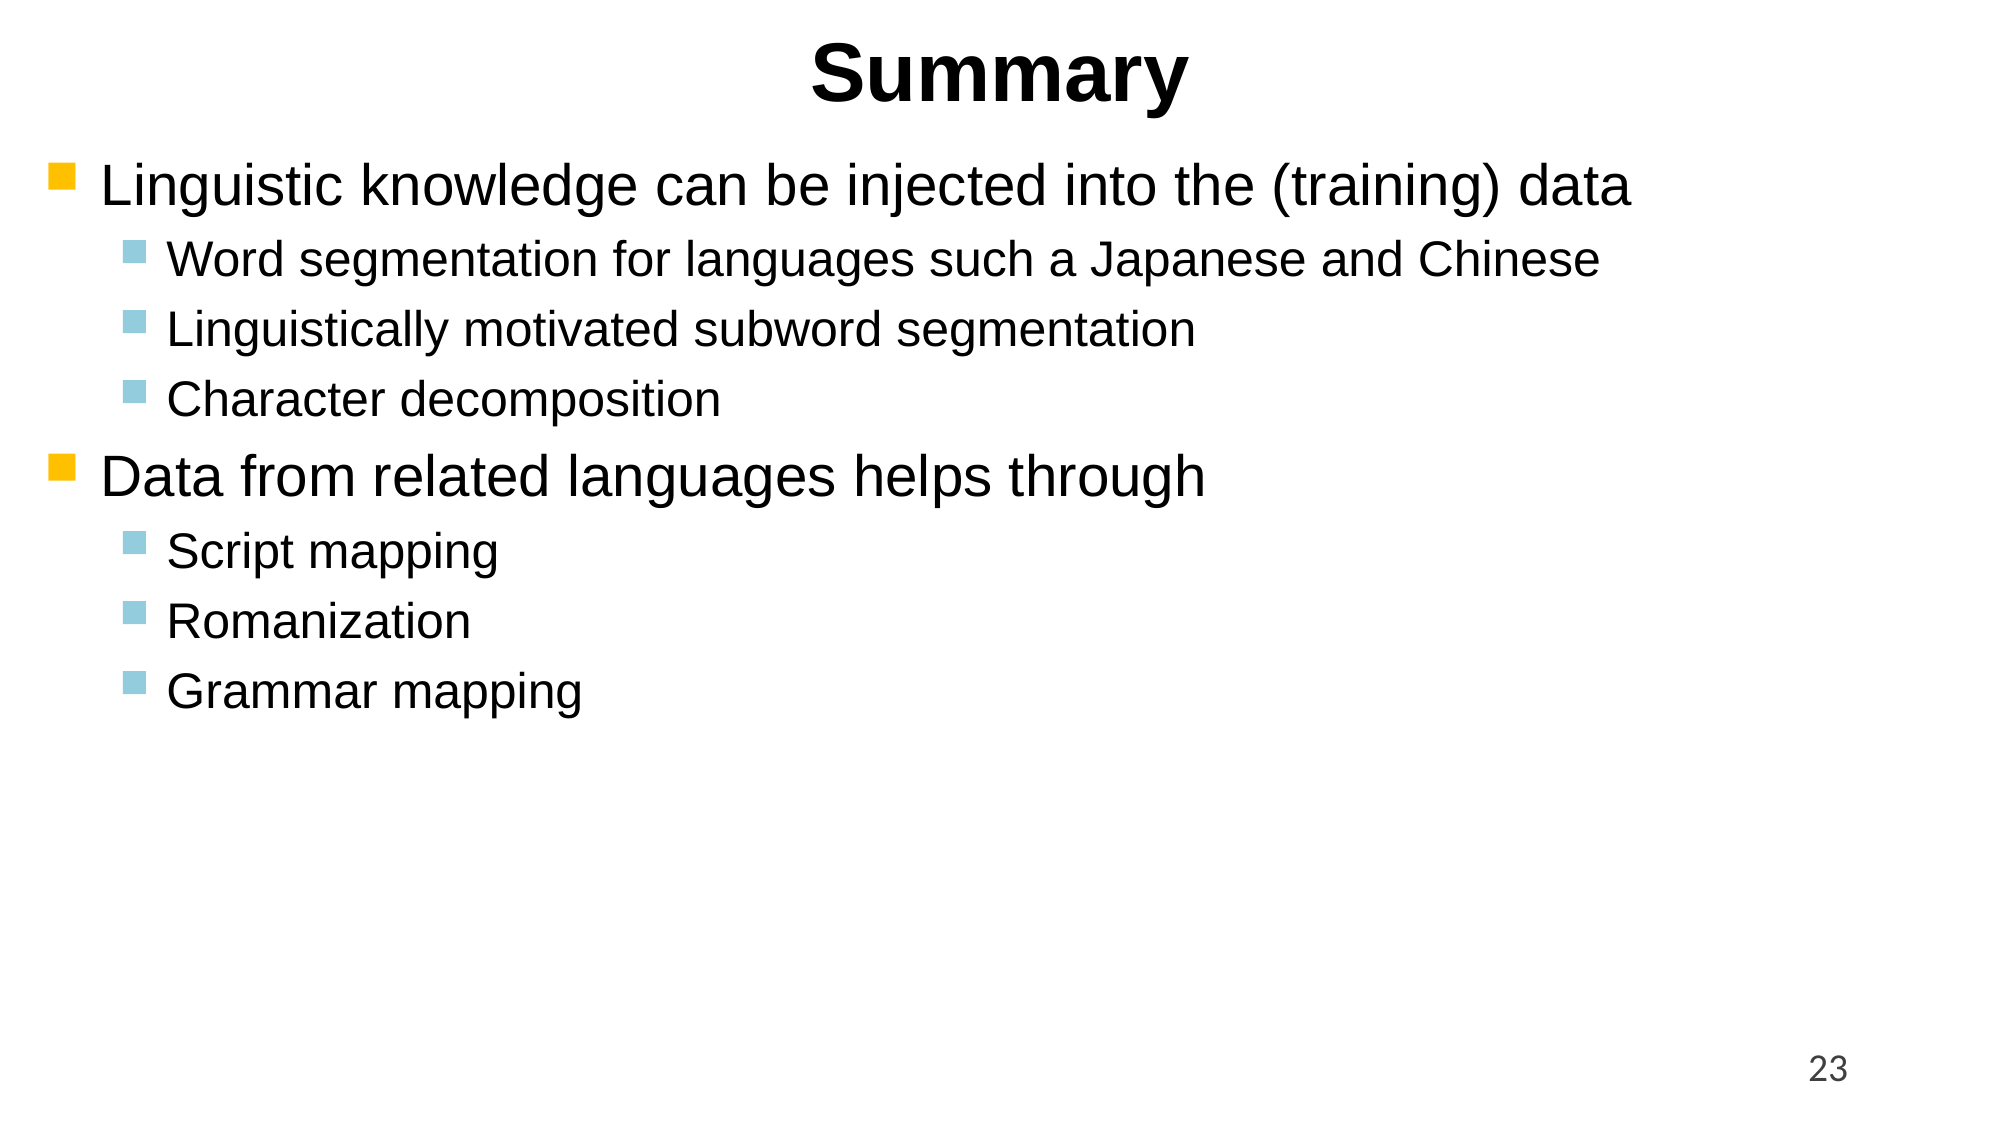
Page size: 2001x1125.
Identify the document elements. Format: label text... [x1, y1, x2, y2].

list Linguistic knowledge can be injected into the (training) data Word segmentation for languages such a Japanese and Chinese Linguistically motivated subword segmentation Character decomposition Data from related languages helps through Script mapping Romanization Grammar mapping [29, 139, 1969, 1106]
slide_number 23 [1756, 1035, 1900, 1083]
title Summary [0, 0, 2000, 138]
